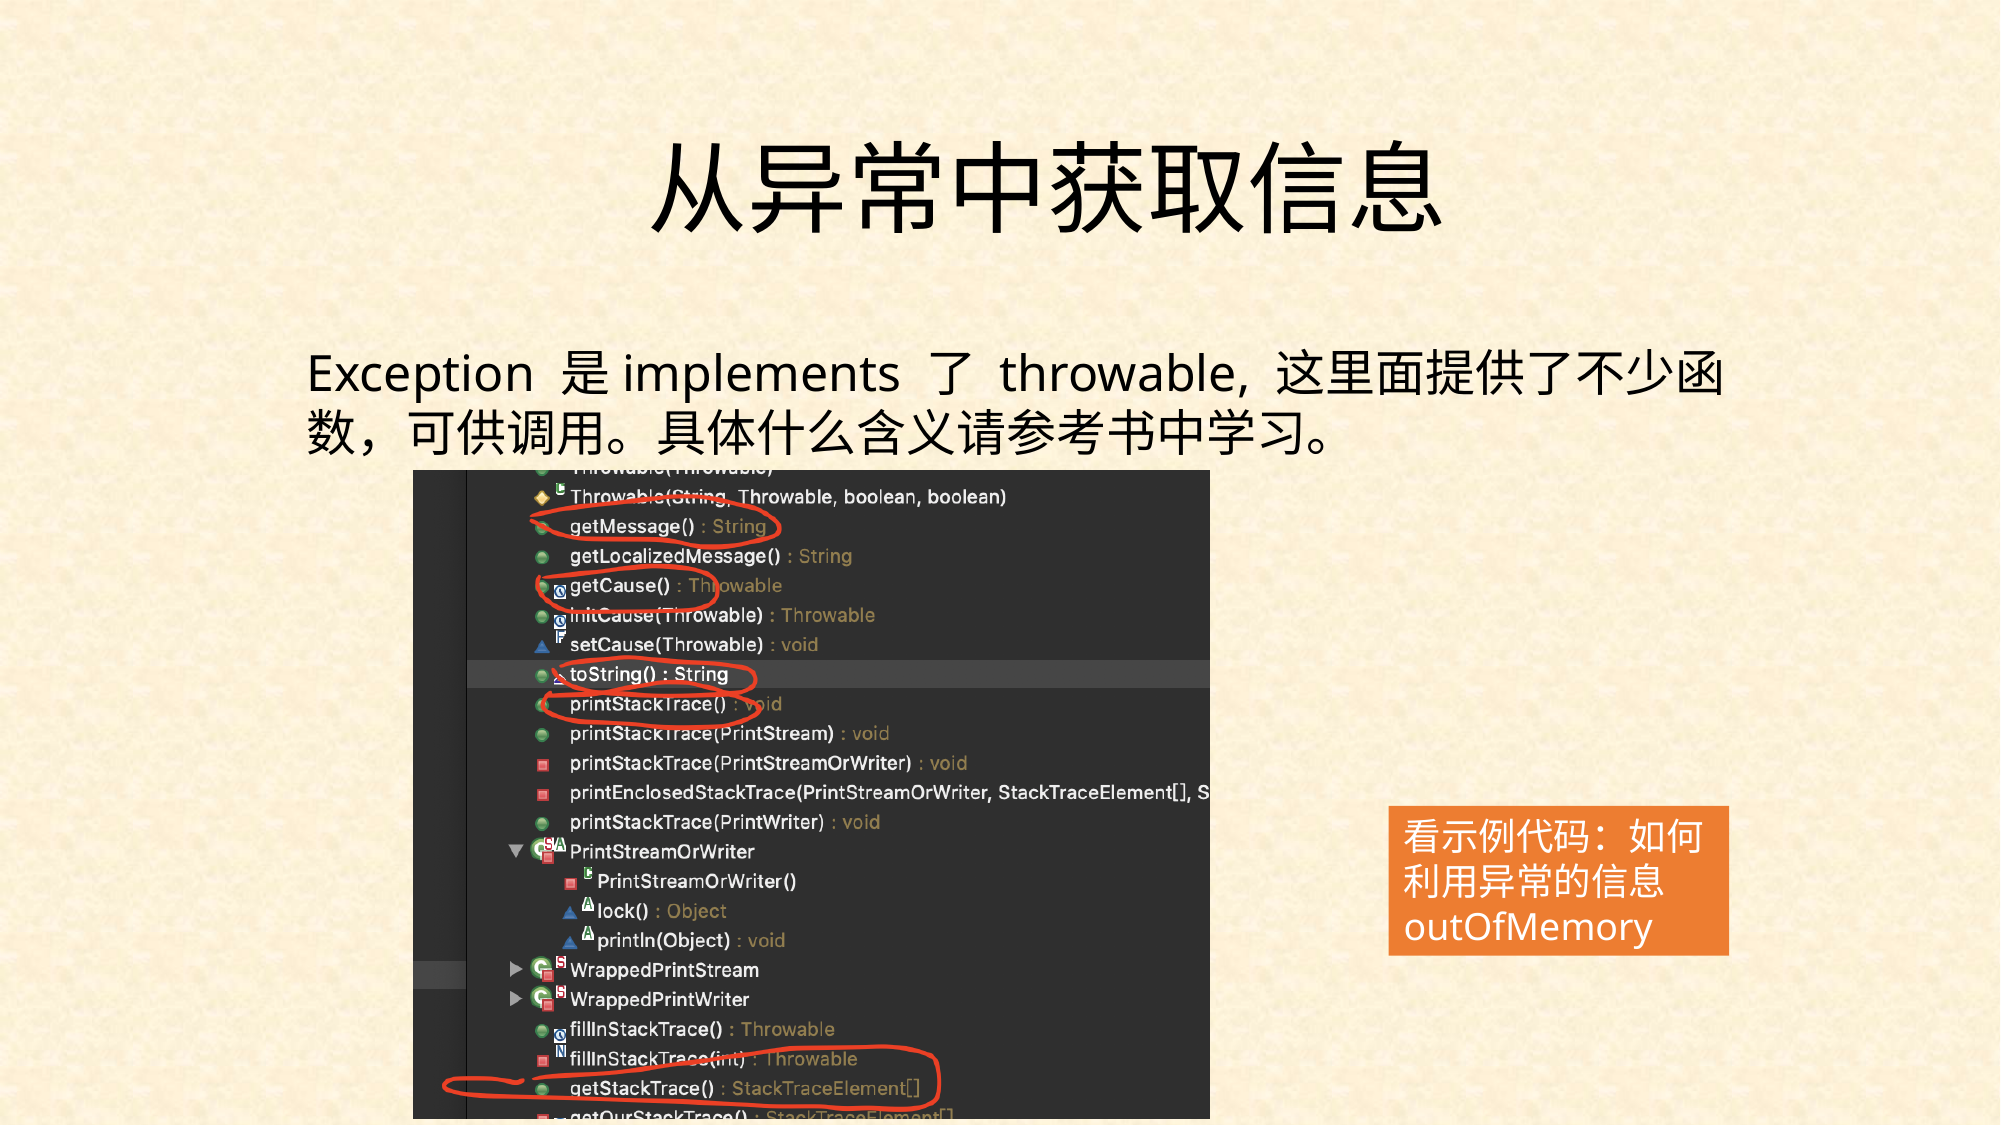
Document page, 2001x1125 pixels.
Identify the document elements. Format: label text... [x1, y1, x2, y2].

picture [0, 0, 2001, 1125]
text_box 从异常中获取信息 [413, 118, 1683, 253]
text_box 看示例代码：如何利用异常的信息 outOfMemory [1388, 805, 1730, 956]
text_box Exception 是implements 了 throwable, 这里面提供了不少函数，可供调用。具体什么含义请参考书中学习。 [291, 334, 1756, 470]
